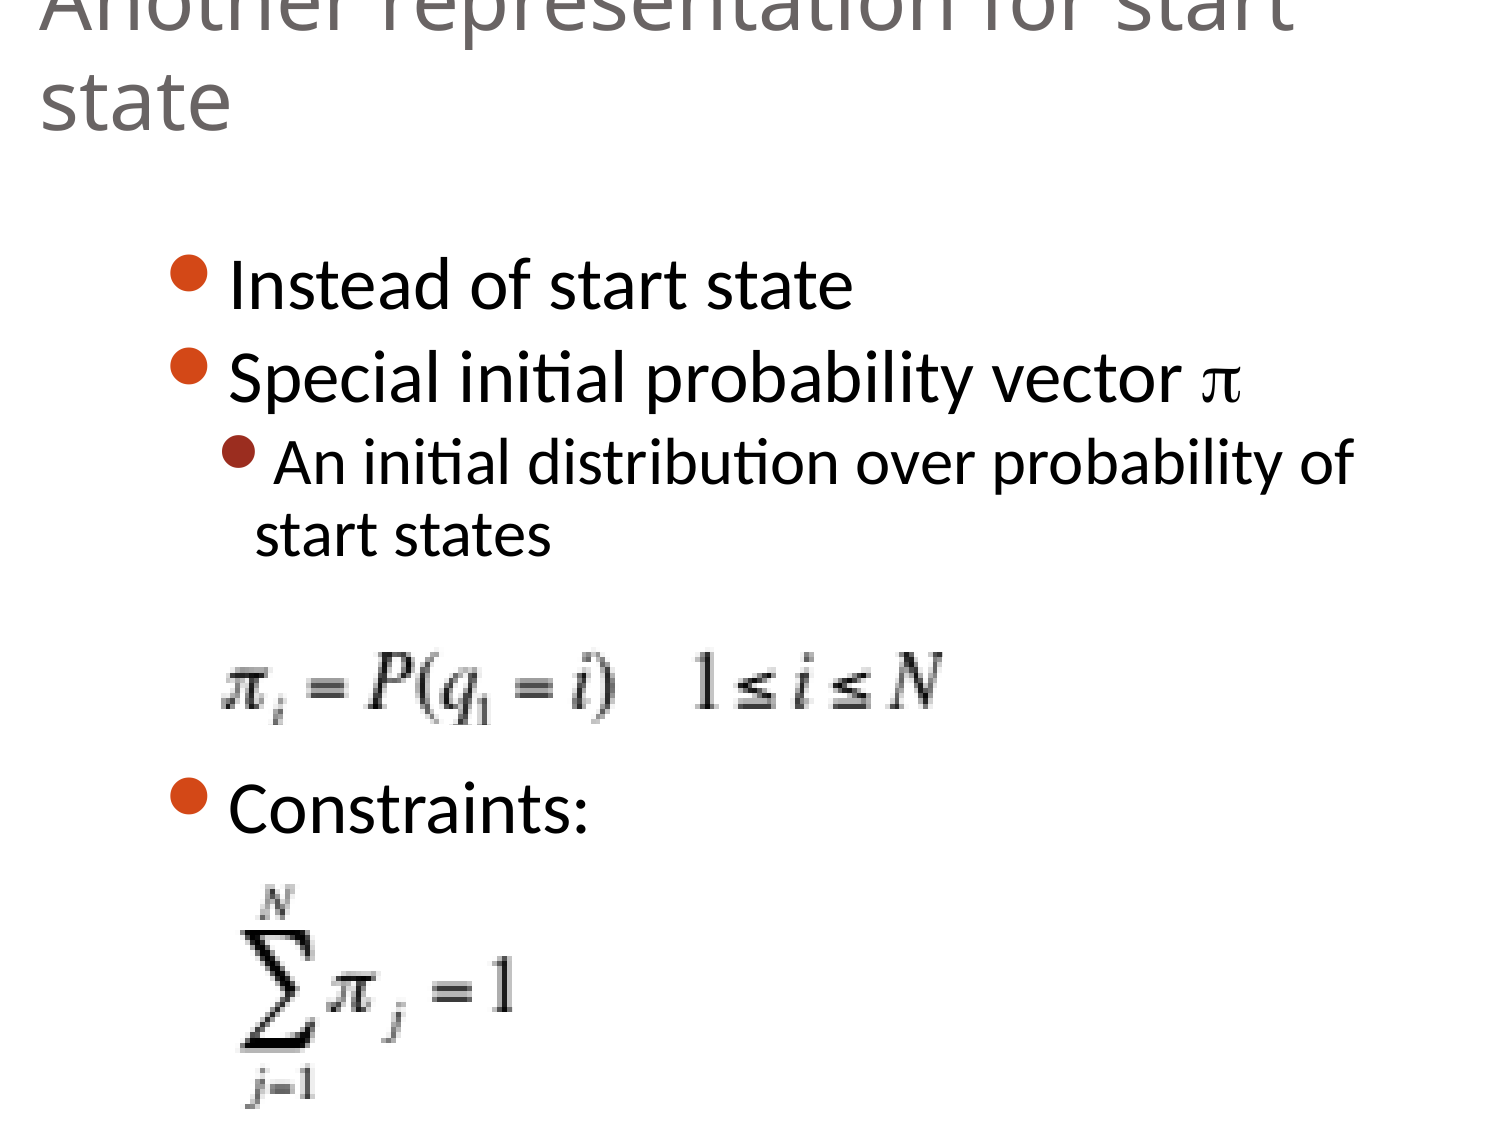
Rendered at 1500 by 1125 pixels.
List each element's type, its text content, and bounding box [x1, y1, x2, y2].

list Instead of start state Special initial probability vector  An initial distribution over probability of start states Constraints: [149, 237, 1426, 988]
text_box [224, 874, 513, 1111]
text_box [212, 637, 943, 726]
title Another representation for start state [24, 44, 1426, 163]
